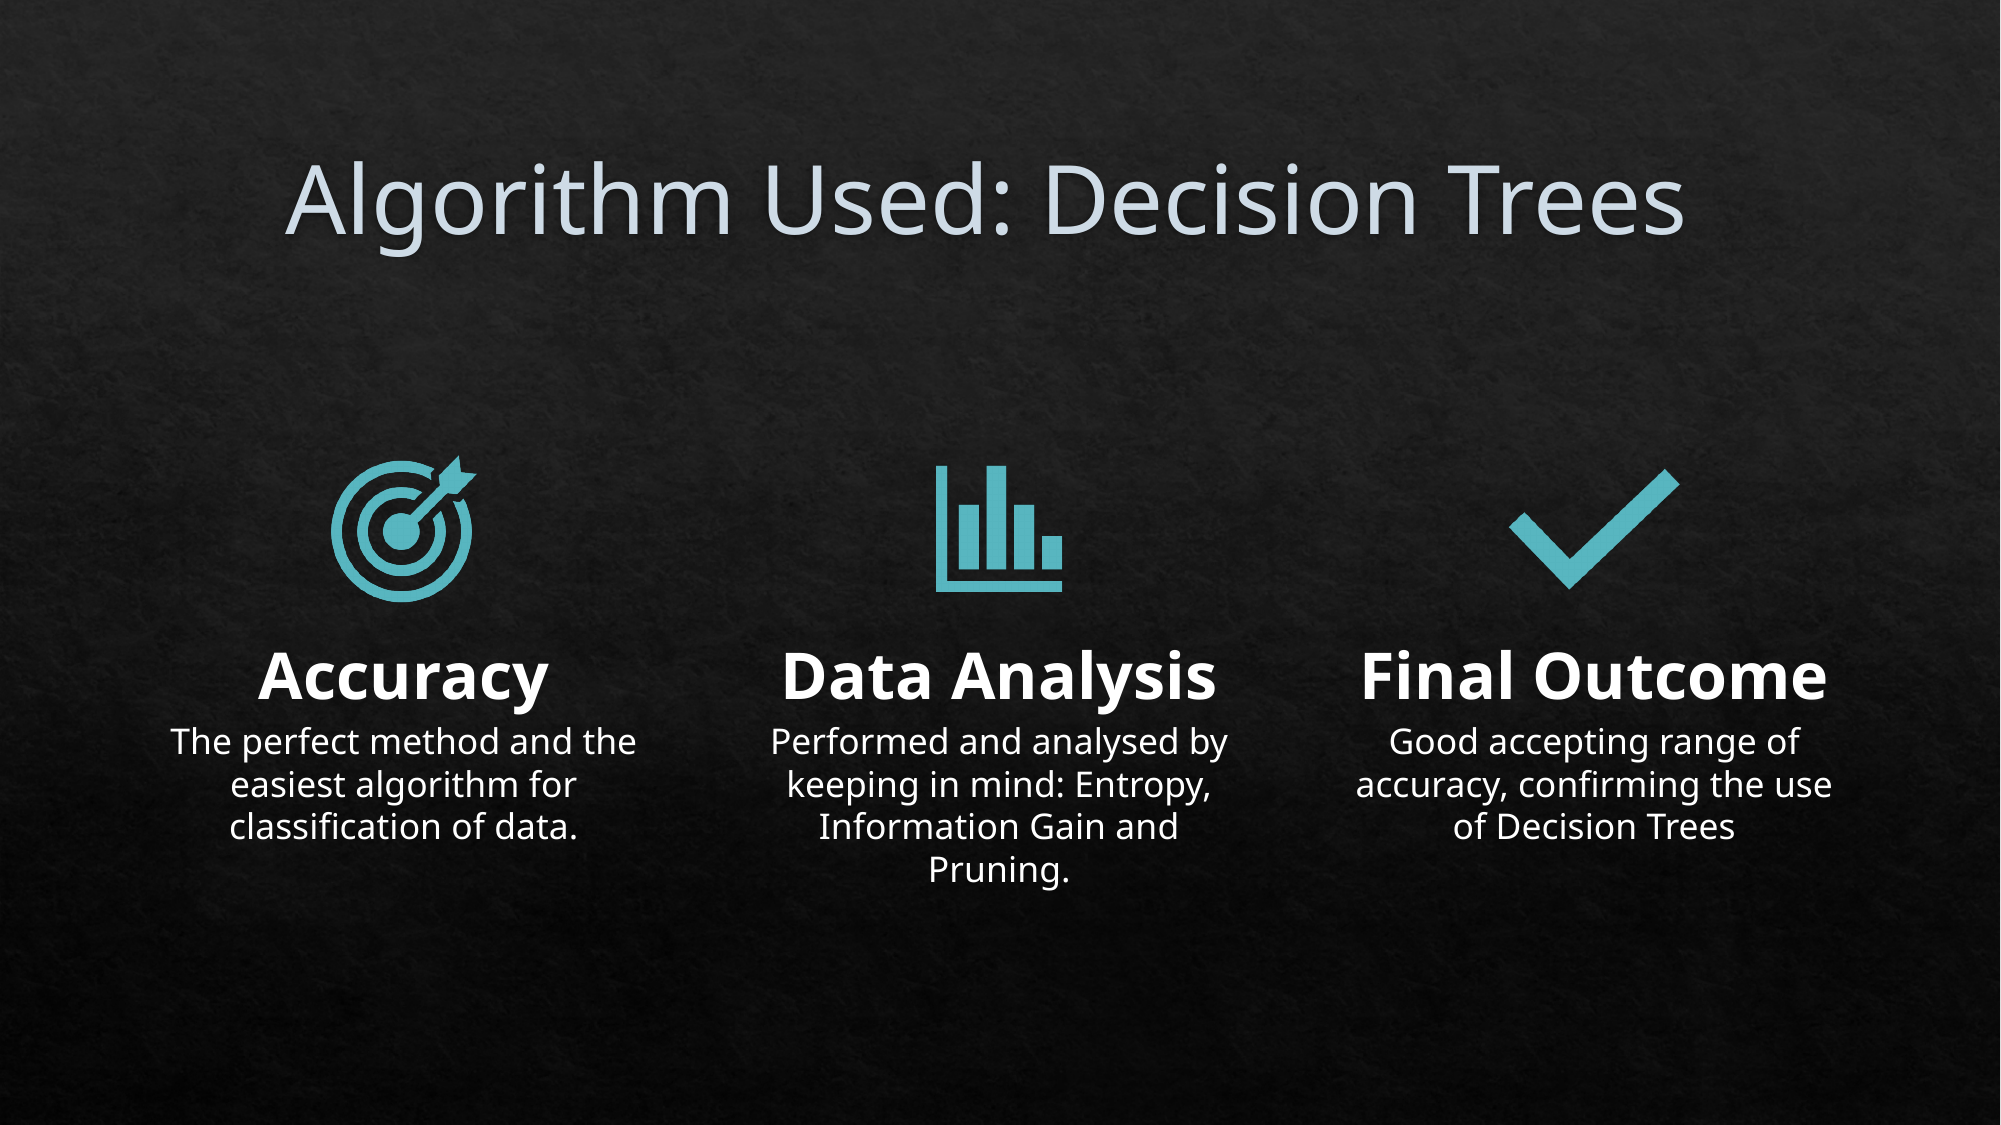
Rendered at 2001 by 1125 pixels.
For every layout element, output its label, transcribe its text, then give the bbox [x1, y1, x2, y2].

title Algorithm Used: Decision Trees [149, 99, 1849, 307]
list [149, 340, 1849, 951]
